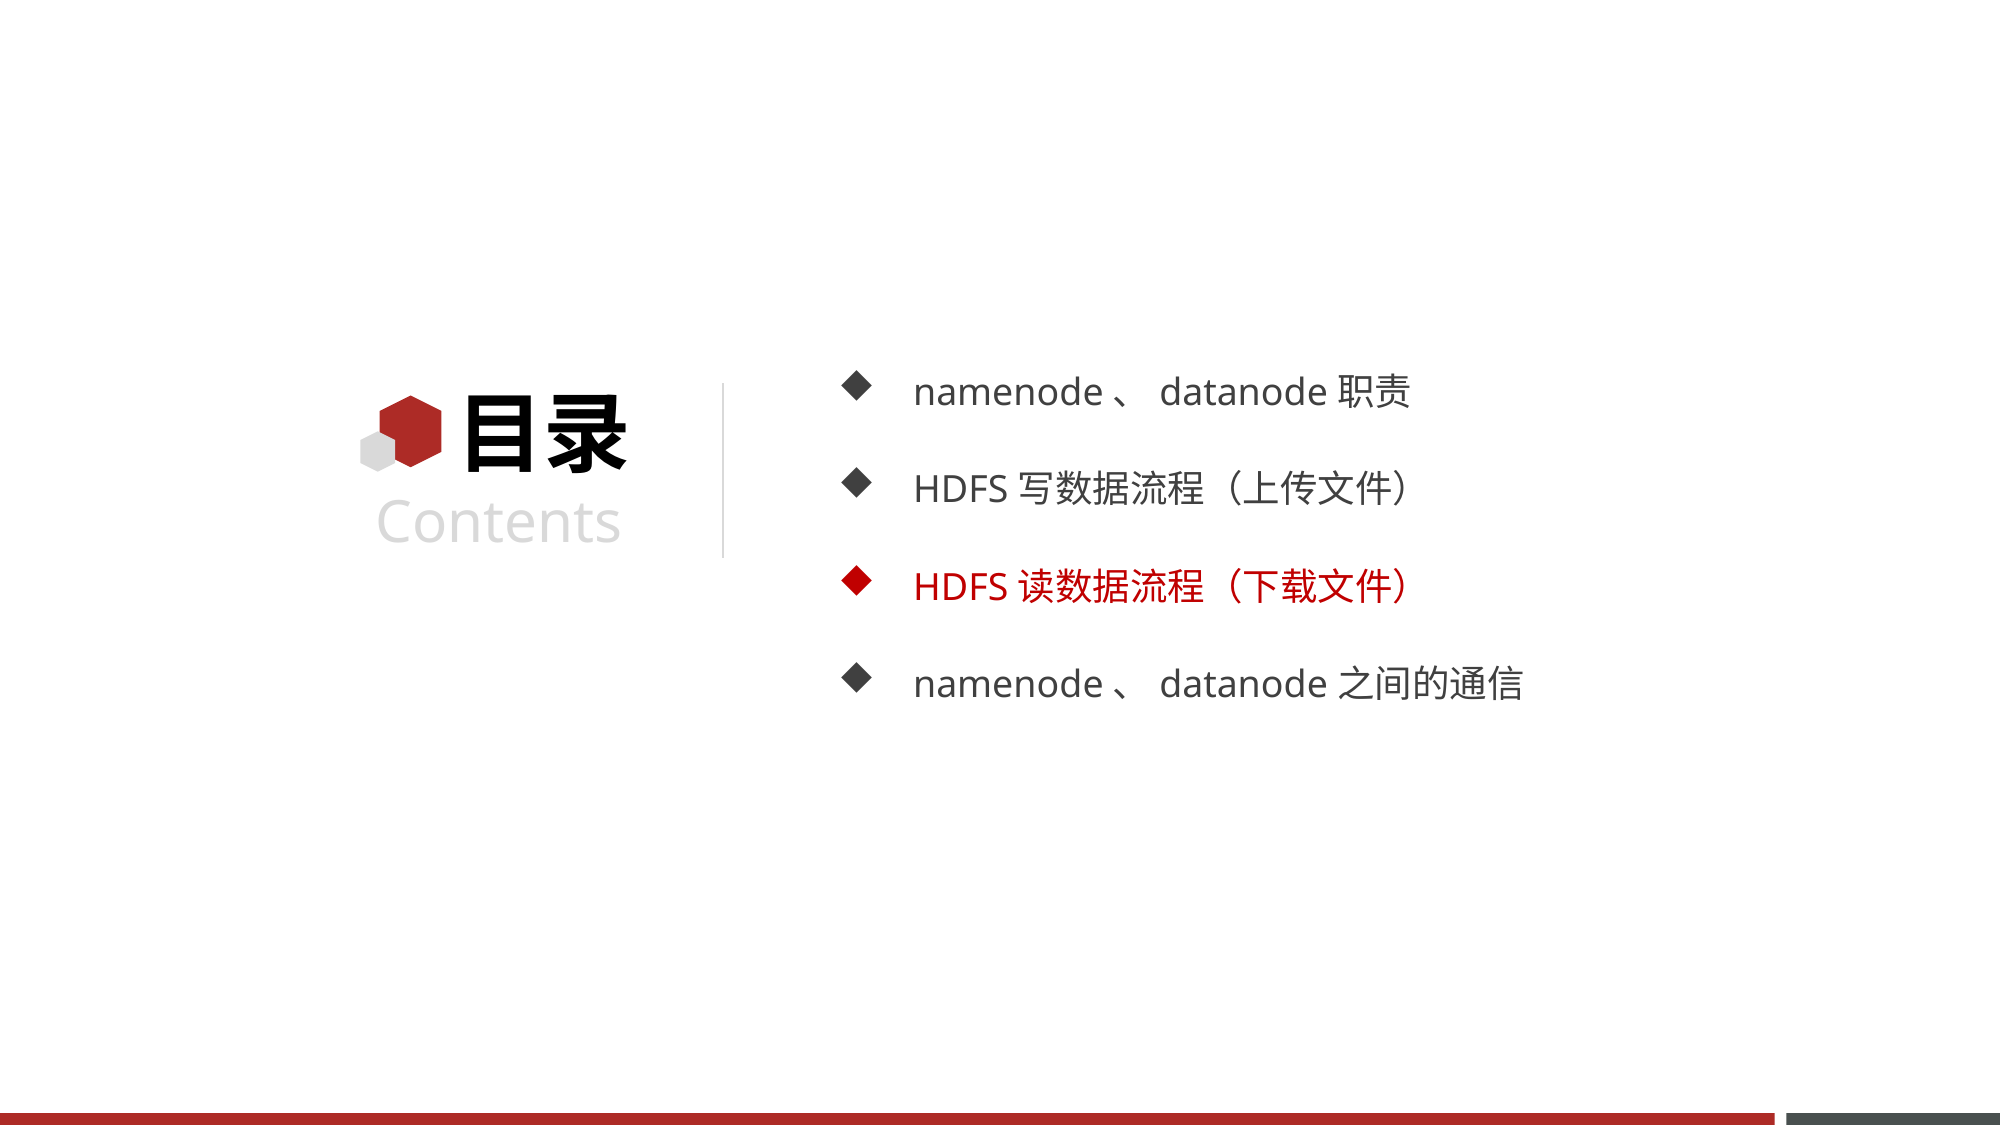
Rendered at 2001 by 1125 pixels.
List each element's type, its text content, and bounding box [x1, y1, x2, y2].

list namenode、datanode职责 HDFS写数据流程（上传文件） HDFS读数据流程（下载文件） namenode、datanode之间的通信 [823, 165, 1804, 864]
